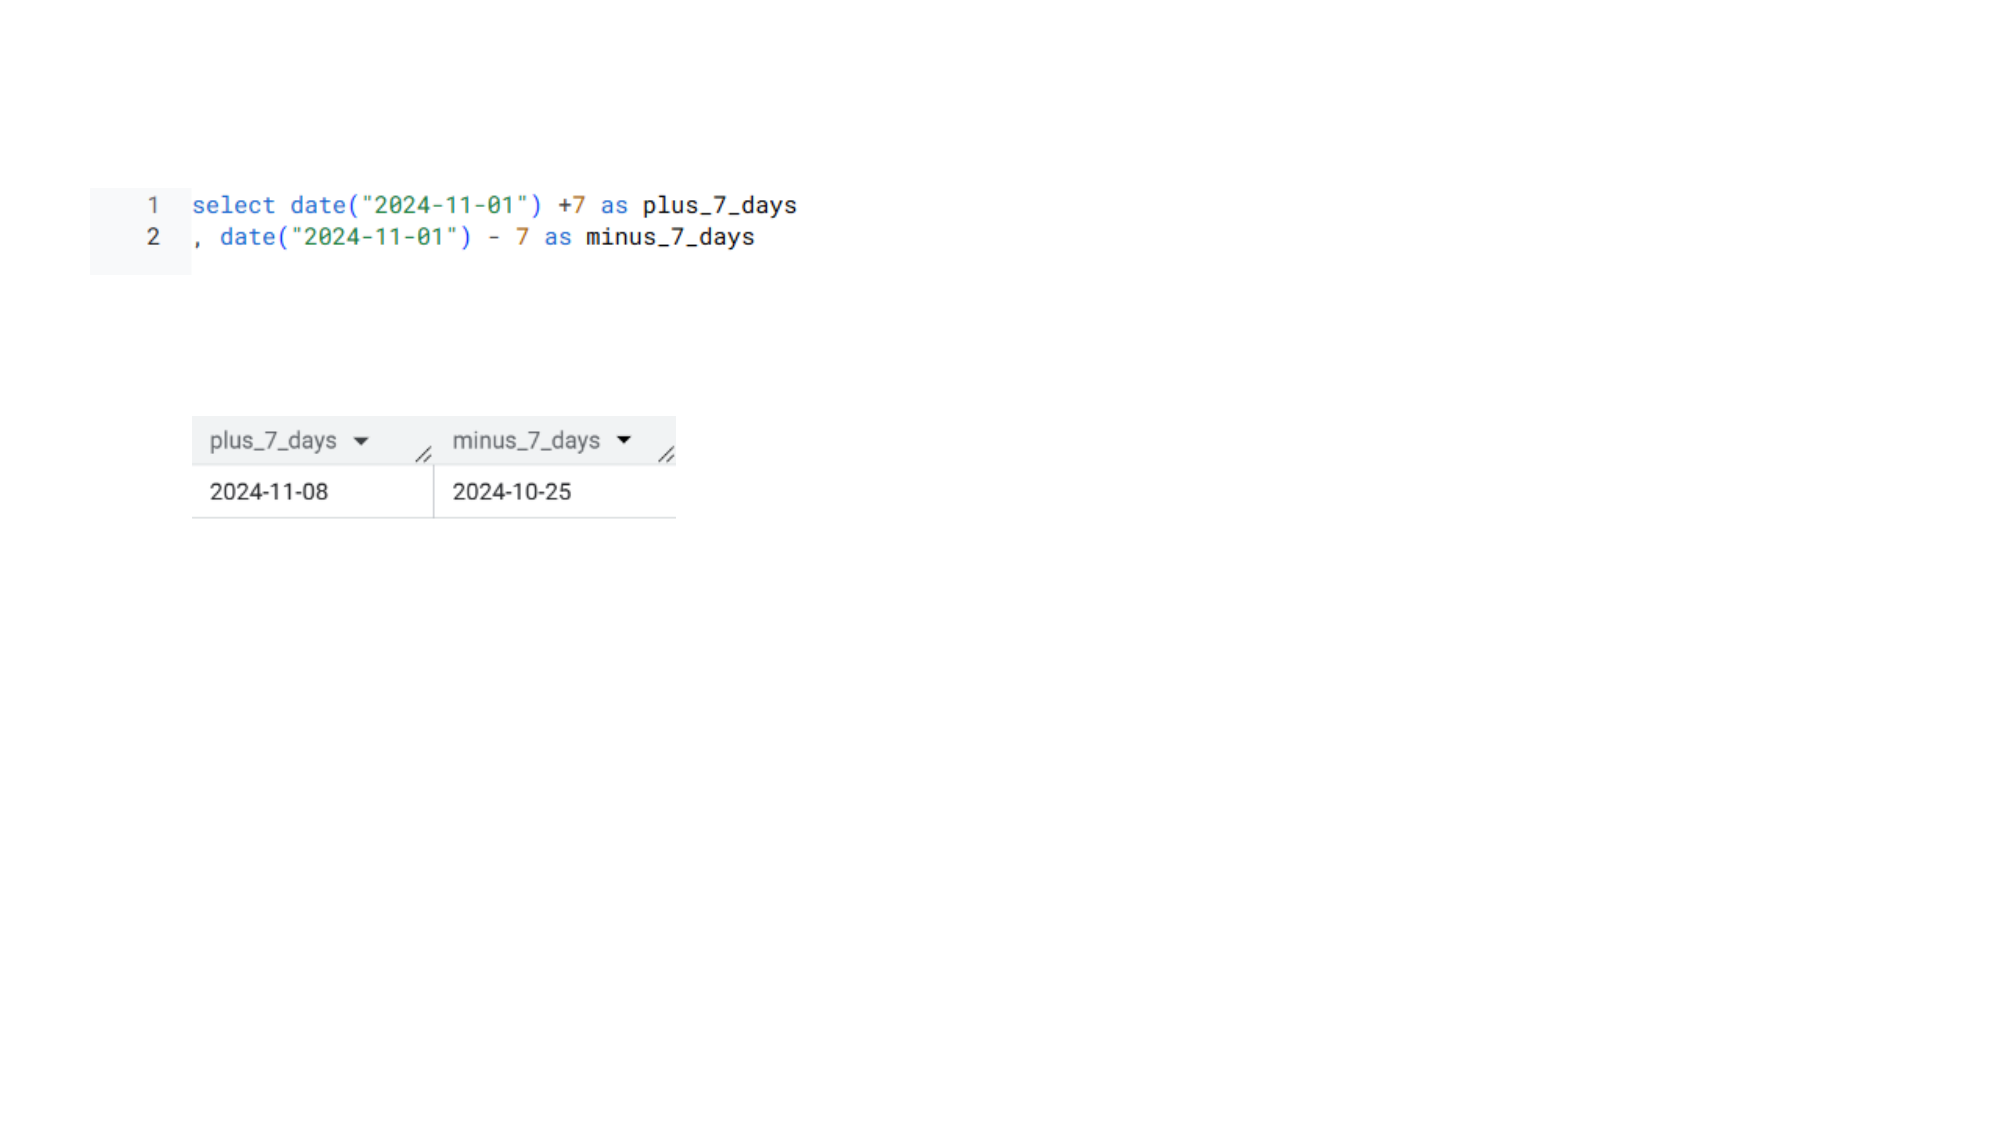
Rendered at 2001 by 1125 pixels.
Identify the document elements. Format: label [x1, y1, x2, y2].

picture [191, 416, 676, 522]
picture [89, 188, 830, 276]
